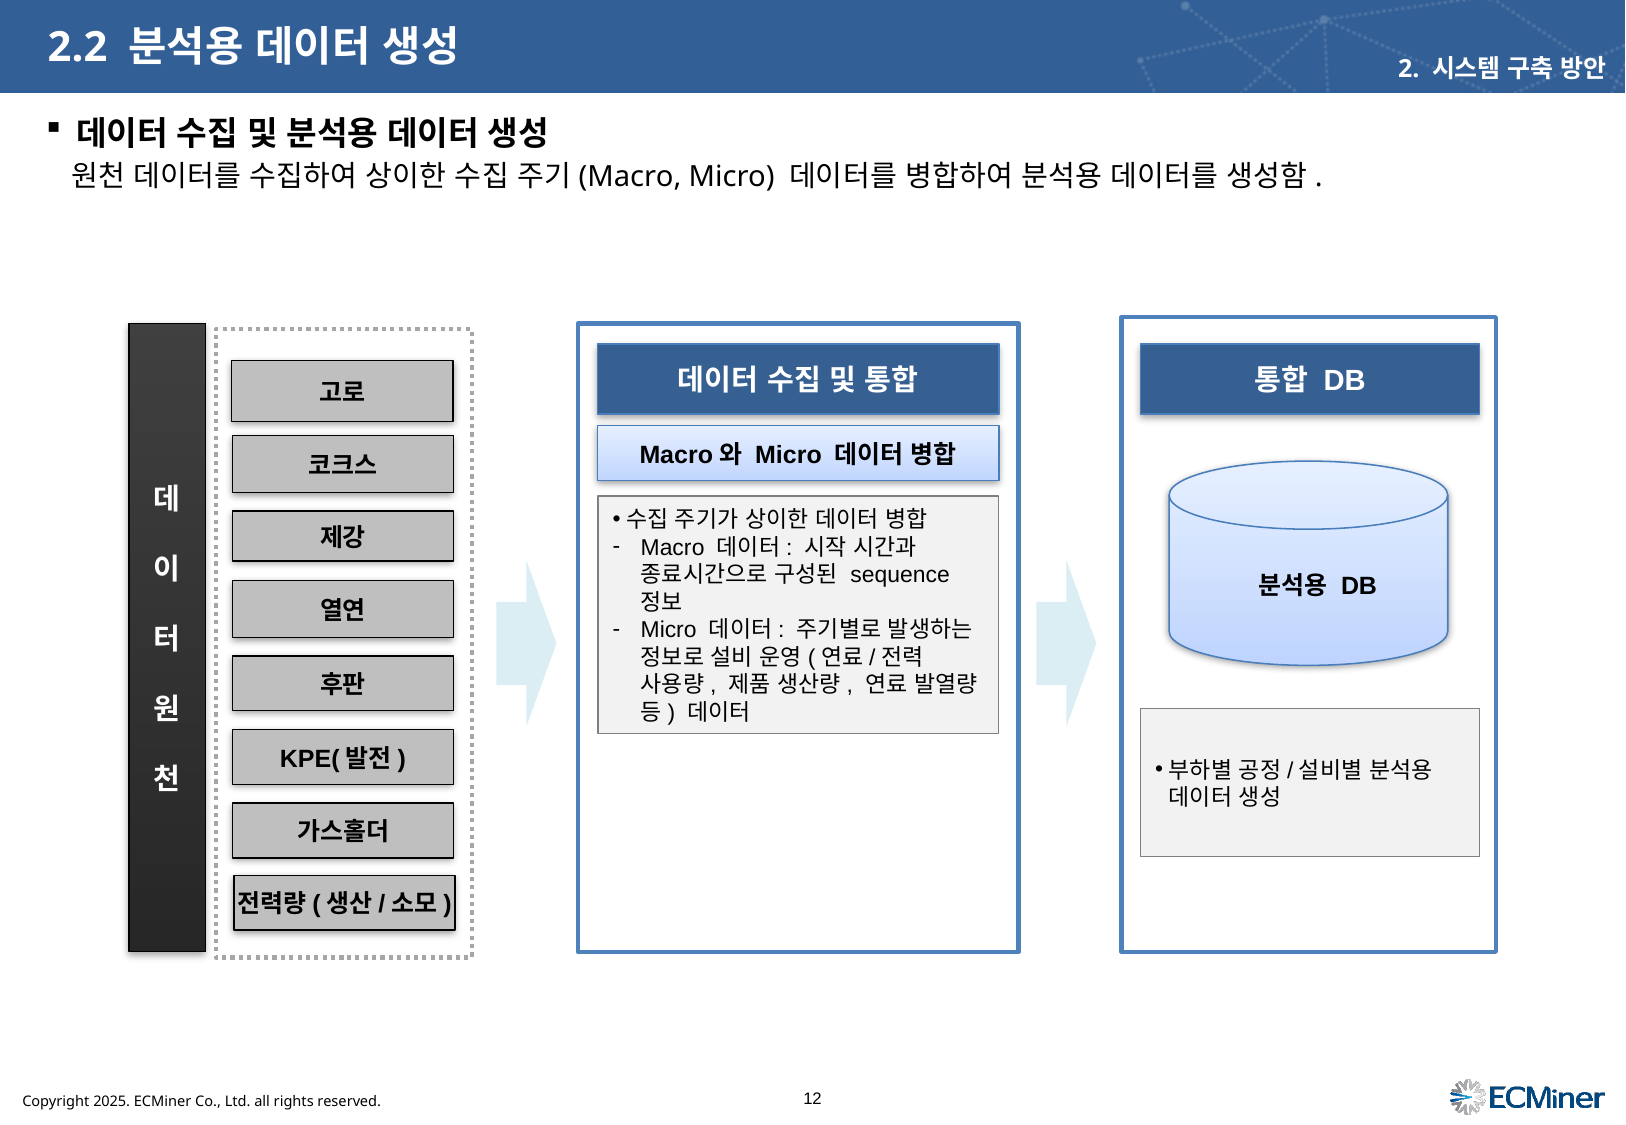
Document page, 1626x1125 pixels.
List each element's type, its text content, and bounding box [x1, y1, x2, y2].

list 원천 데이터를 수집하여 상이한 수집 주기(Macro, Micro) 데이터를 병합하여 분석용 데이터를 생성함. [59, 151, 1581, 268]
text_box Macro와 Micro 데이터 병합 [597, 425, 1000, 481]
text_box 통합 DB [1140, 343, 1480, 415]
text_box 고로 [231, 360, 454, 422]
text_box 부하별 공정/설비별 분석용 데이터 생성 [1140, 708, 1480, 857]
picture [0, 0, 1625, 93]
text_box 제강 [232, 510, 454, 562]
list 2. 시스템 구축 방안 [1137, 44, 1622, 91]
table_cell [594, 346, 1002, 425]
text_box [576, 321, 1021, 954]
list 데이터 수집 및 분석용 데이터 생성 [34, 93, 1581, 160]
text_box [1119, 315, 1498, 954]
text_box 열연 [232, 580, 454, 638]
title 2.2 분석용 데이터 생성 [32, 12, 1435, 79]
text_box 후판 [232, 655, 454, 711]
text_box [214, 327, 474, 960]
text_box 수집 주기가 상이한 데이터 병합 Macro 데이터: 시작 시간과 종료시간으로 구성된 sequence 정보 Micro 데이터: 주기별로 발생하는 정보로 설비 운영(연료/전력 사용량, 제품 생산량, 연료 발열량 등) 데이터 [597, 495, 999, 734]
text_box [494, 558, 559, 729]
text_box 코크스 [232, 435, 454, 493]
text_box [1034, 558, 1099, 729]
text_box 데 이 터 원 천 [128, 323, 206, 952]
text_box 데이터 수집 및 통합 [597, 343, 1000, 415]
text_box 가스홀더 [232, 802, 454, 859]
text_box KPE(발전) [232, 729, 454, 785]
text_box 전력량(생산/소모) [233, 875, 456, 931]
picture [1450, 1079, 1605, 1115]
